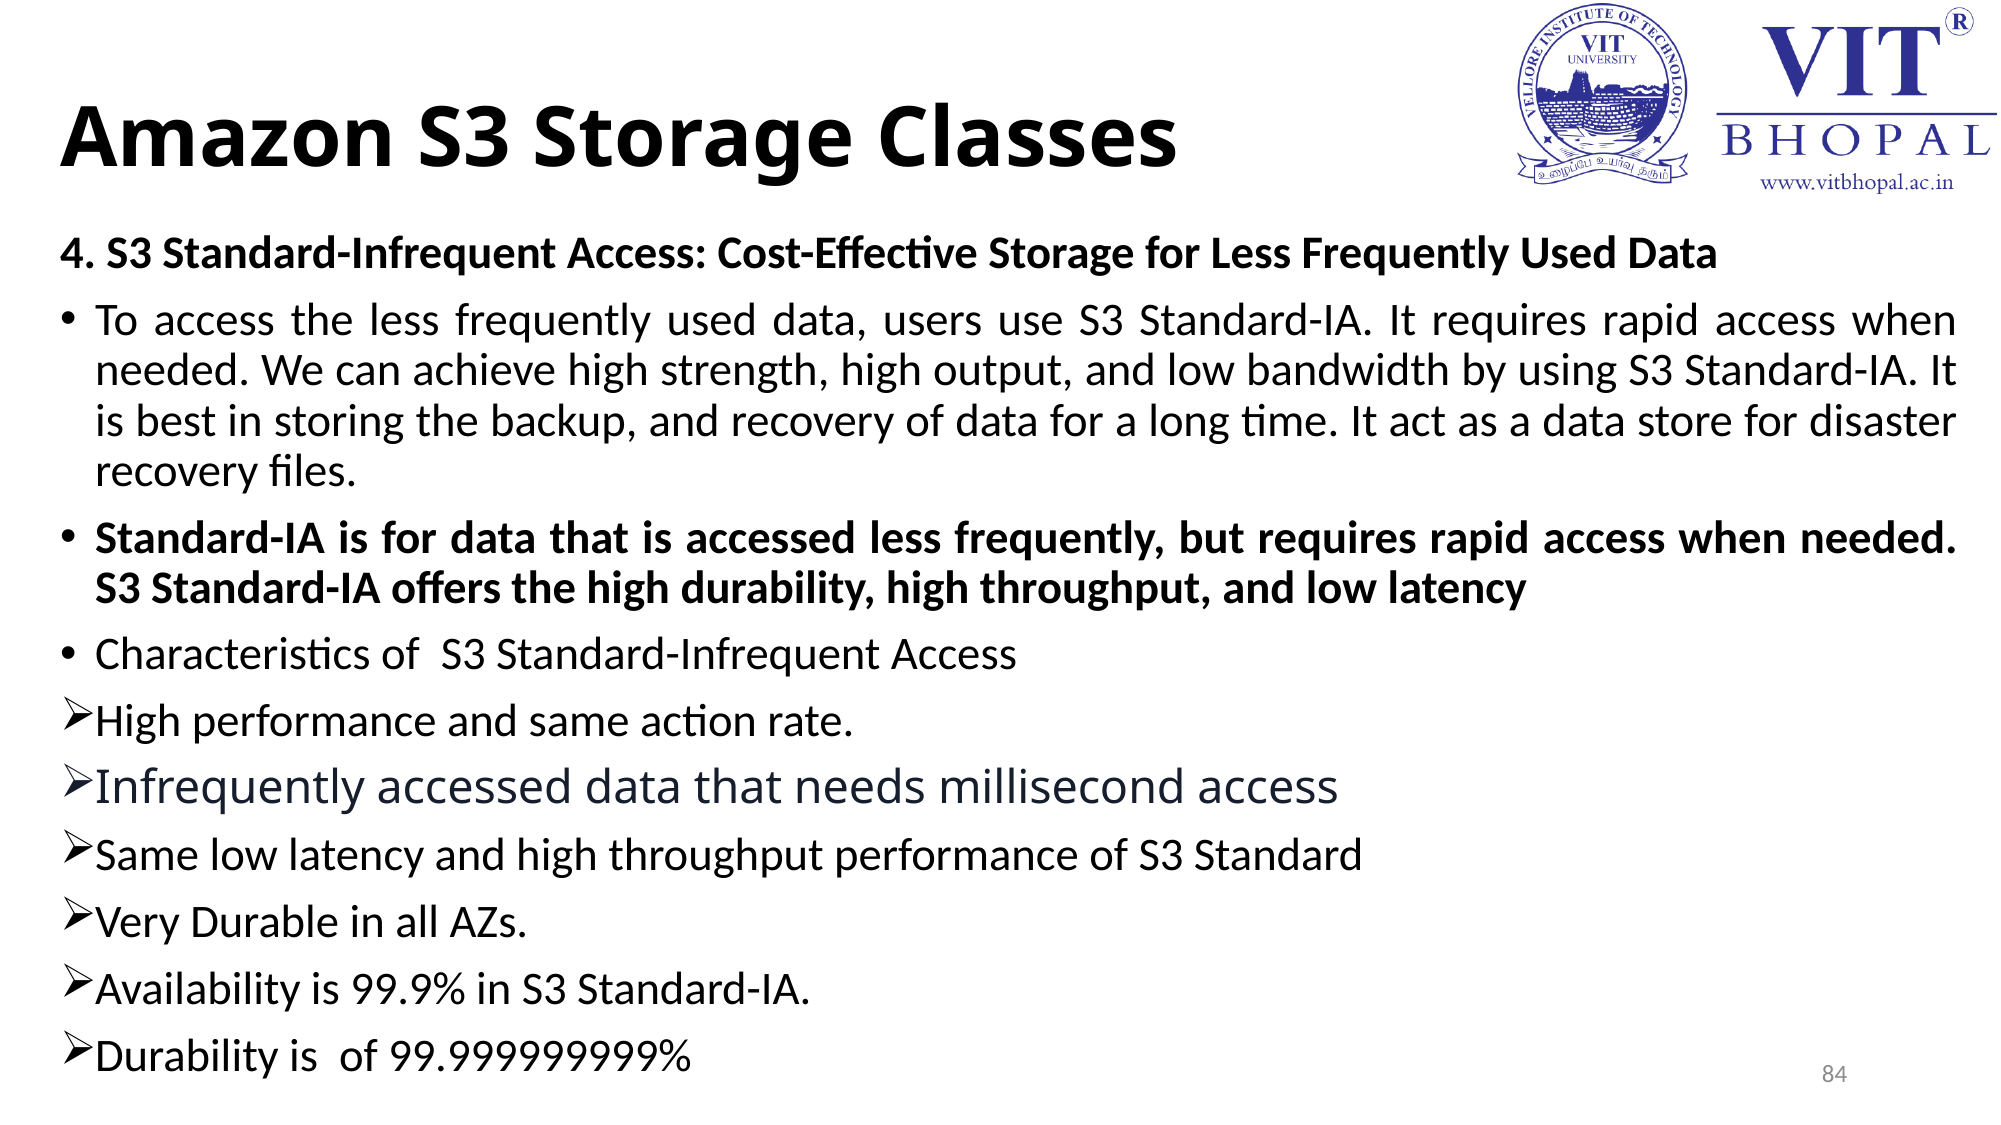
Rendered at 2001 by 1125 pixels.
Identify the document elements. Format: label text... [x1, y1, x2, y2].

title Amazon S3 Storage Classes [45, 59, 1863, 220]
list 4. S3 Standard-Infrequent Access: Cost-Effective Storage for Less Frequently Used Data To access the less frequently used data, users use S3 Standard-IA. It requires rapid access when needed. We can achieve high strength, high output, and low bandwidth by using S3 Standard-IA. It is best in storing the backup, and recovery of data for a long time. It act as a data store for disaster recovery files. Standard-IA is for data that is accessed less frequently, but requires rapid access when needed. S3 Standard-IA offers the high durability, high throughput, and low latency Characteristics of S3 Standard-Infrequent Access High performance and same action rate. Infrequently accessed data that needs millisecond access Same low latency and high throughput performance of S3 Standard Very Durable in all AZs. Availability is 99.9% in S3 Standard-IA. Durability is of 99.999999999% [45, 221, 1975, 1093]
picture [1517, 3, 1997, 194]
slide_number 84 [1412, 1042, 1863, 1103]
